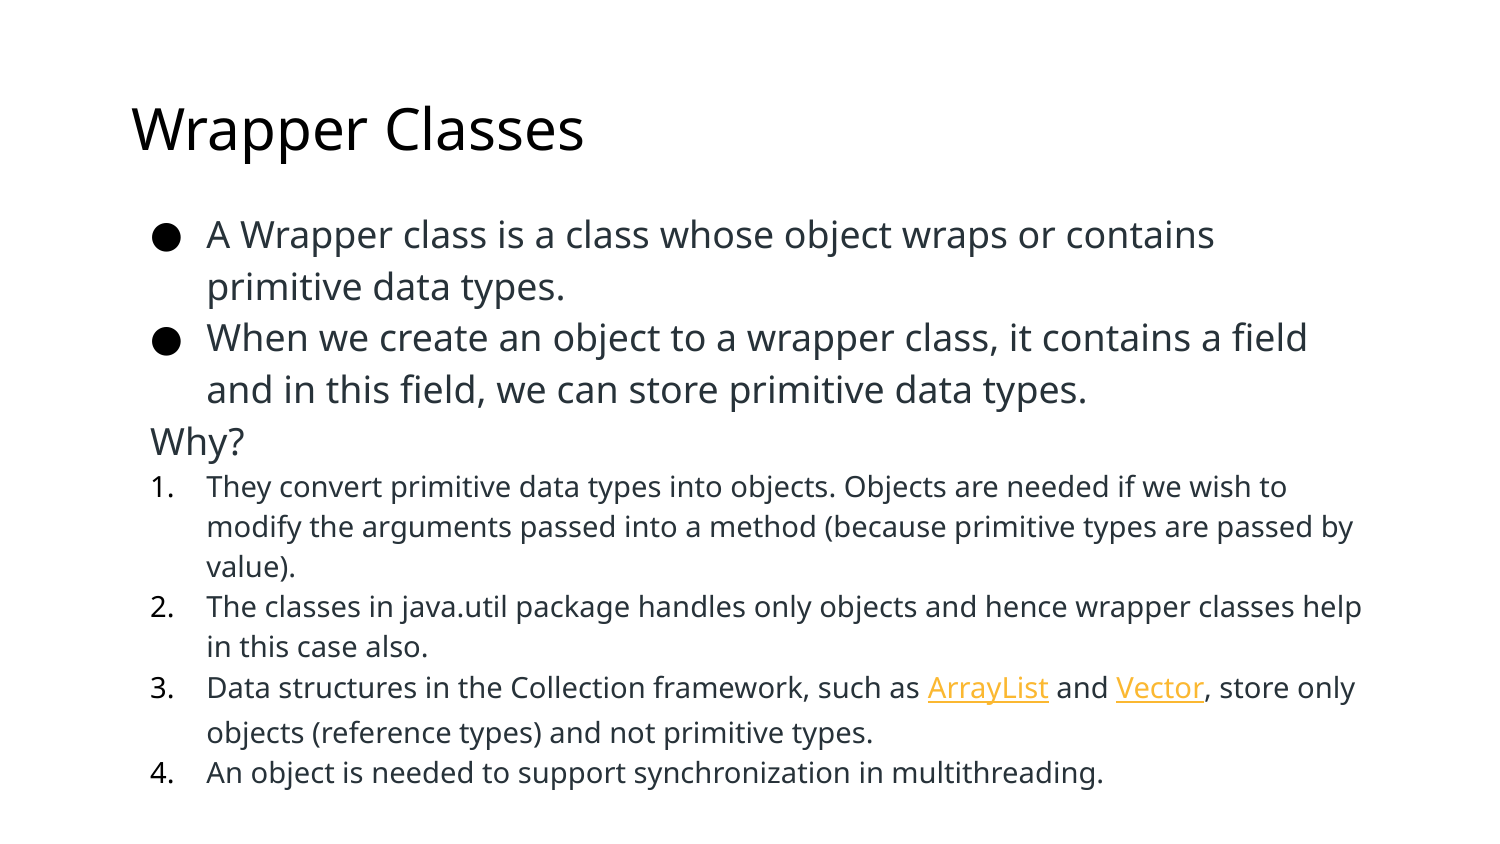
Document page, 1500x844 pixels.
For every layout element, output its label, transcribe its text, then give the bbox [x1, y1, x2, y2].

title Wrapper Classes [116, 88, 1384, 167]
list A Wrapper class is a class whose object wraps or contains primitive data types. When we create an object to a wrapper class, it contains a field and in this field, we can store primitive data types. Why? They convert primitive data types into objects. Objects are needed if we wish to modify the arguments passed into a method (because primitive types are passed by value). The classes in java.util package handles only objects and hence wrapper classes help in this case also. Data structures in the Collection framework, such as ArrayList and Vector, store only objects (reference types) and not primitive types. An object is needed to support synchronization in multithreading. [116, 189, 1384, 756]
